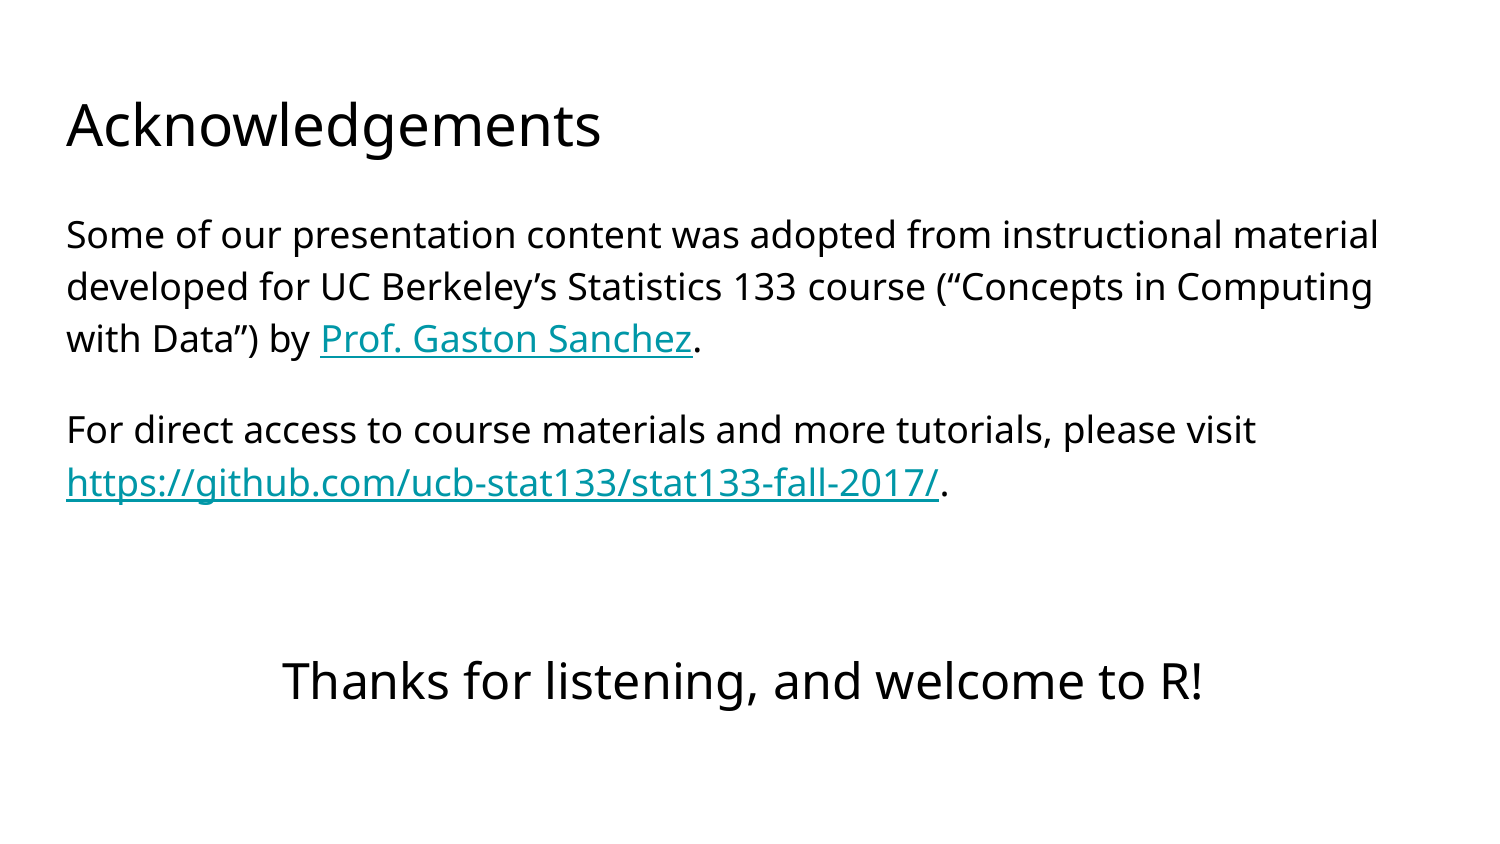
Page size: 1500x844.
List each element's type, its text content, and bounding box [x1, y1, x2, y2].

title Thanks for listening, and welcome to R! [51, 634, 1449, 729]
list Some of our presentation content was adopted from instructional material developed for UC Berkeley’s Statistics 133 course (“Concepts in Computing with Data”) by Prof. Gaston Sanchez. For direct access to course materials and more tutorials, please visit https://github.com/ucb-stat133/stat133-fall-2017/. [51, 189, 1449, 584]
title Acknowledgements [51, 72, 1449, 167]
